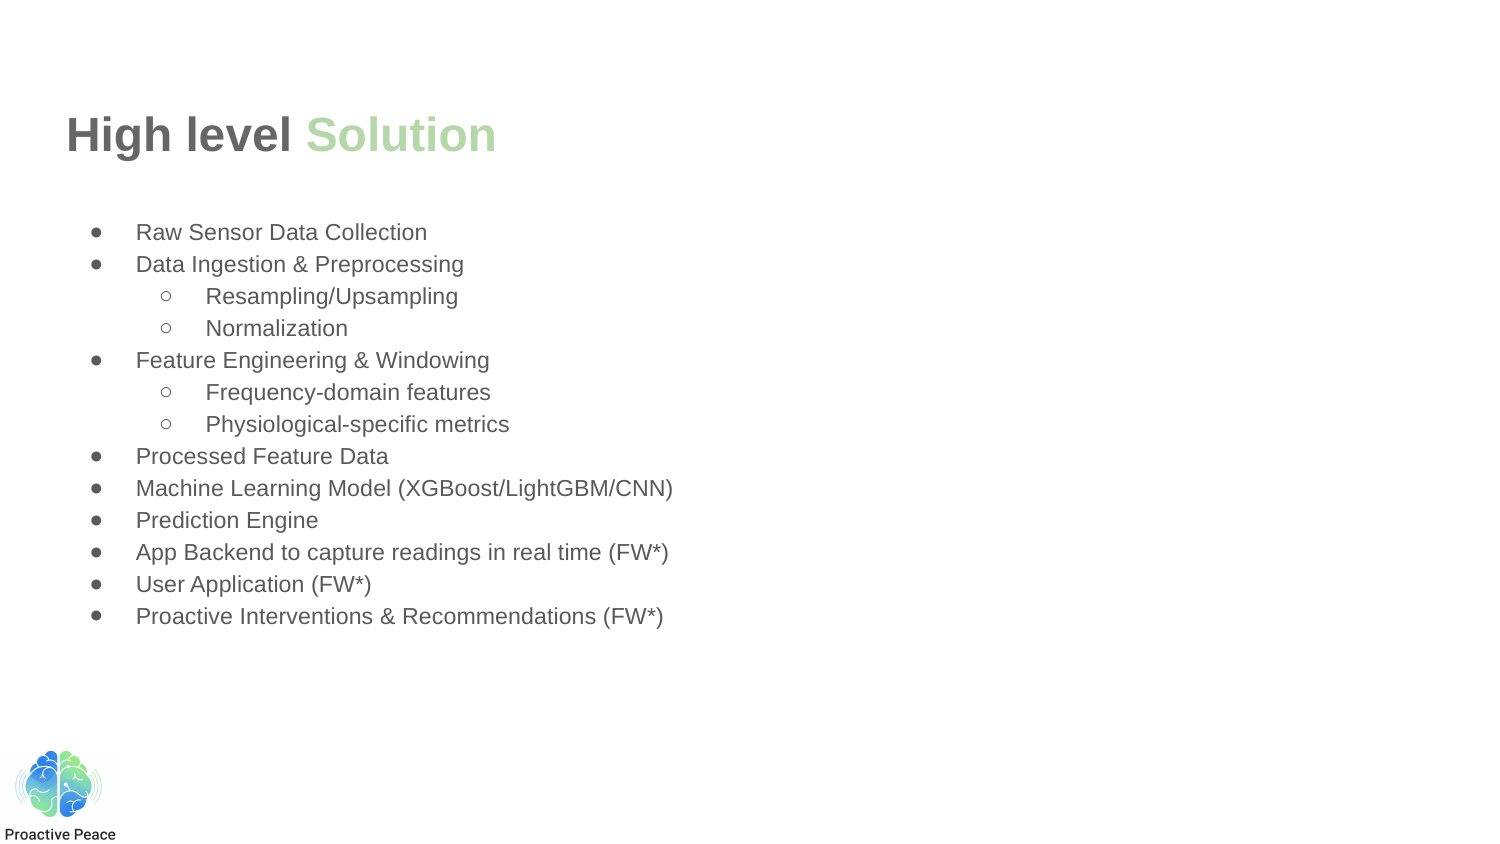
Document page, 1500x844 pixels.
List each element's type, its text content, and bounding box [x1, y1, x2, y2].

picture [0, 749, 121, 844]
list Raw Sensor Data Collection Data Ingestion & Preprocessing Resampling/Upsampling Normalization Feature Engineering & Windowing Frequency-domain features Physiological-specific metrics Processed Feature Data Machine Learning Model (XGBoost/LightGBM/CNN) Prediction Engine App Backend to capture readings in real time (FW*) User Application (FW*) Proactive Interventions & Recommendations (FW*) [51, 198, 1350, 646]
title High level Solution [51, 52, 991, 177]
